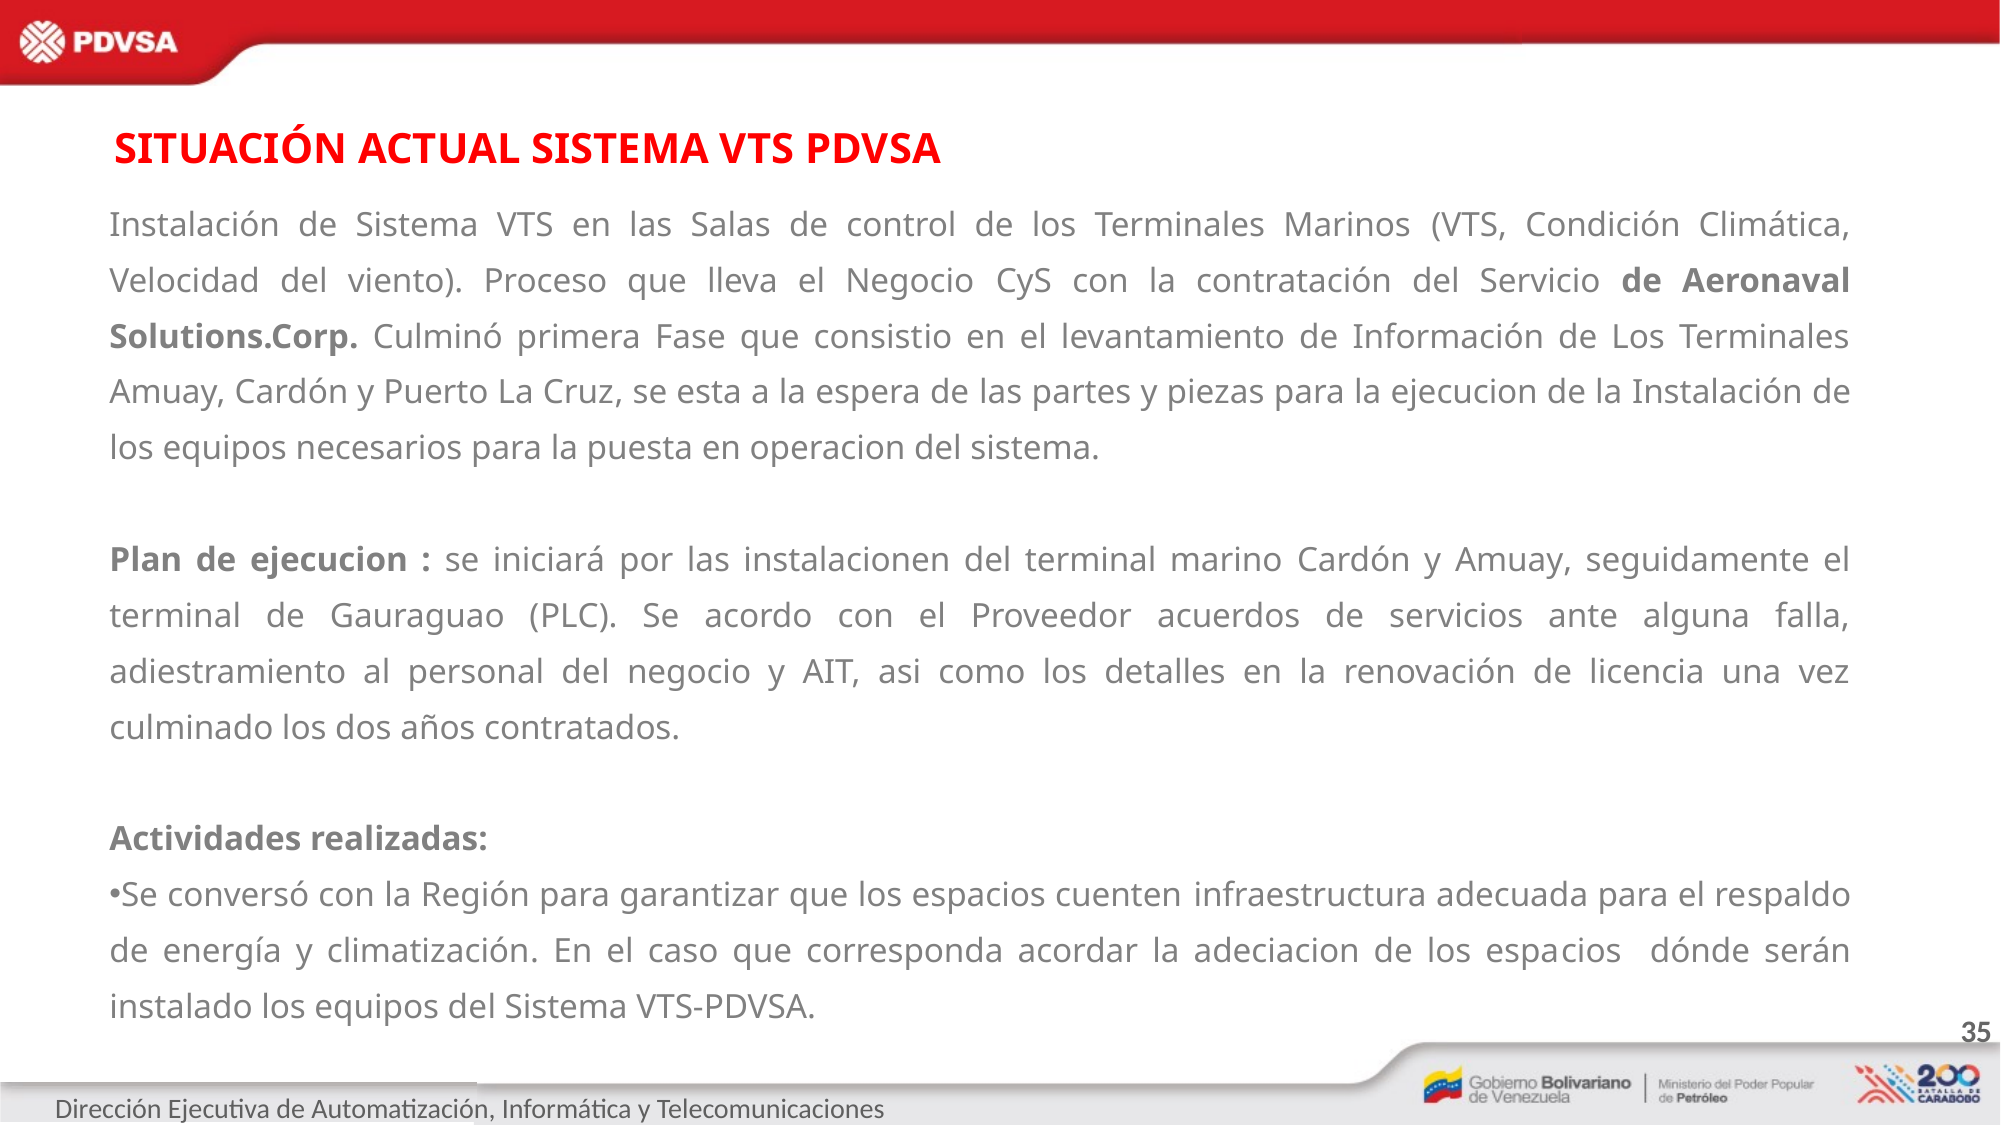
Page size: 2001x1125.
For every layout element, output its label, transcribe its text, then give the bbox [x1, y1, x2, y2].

text_box Instalación de Sistema VTS en las Salas de control de los Terminales Marinos (VTS, Condición Climática, Velocidad del viento). Proceso que lleva el Negocio CyS con la contratación del Servicio de Aeronaval Solutions.Corp. Culminó primera Fase que consistio en el levantamiento de Información de Los Terminales Amuay, Cardón y Puerto La Cruz, se esta a la espera de las partes y piezas para la ejecucion de la Instalación de los equipos necesarios para la puesta en operacion del sistema. Plan de ejecucion : se iniciará por las instalacionen del terminal marino Cardón y Amuay, seguidamente el terminal de Gauraguao (PLC). Se acordo con el Proveedor acuerdos de servicios ante alguna falla, adiestramiento al personal del negocio y AIT, asi como los detalles en la renovación de licencia una vez culminado los dos años contratados. Actividades realizadas: Se conversó con la Región para garantizar que los espacios cuenten infraestructura adecuada para el respaldo de energía y climatización. En el caso que corresponda acordar la adeciacion de los espacios dónde serán instalado los equipos del Sistema VTS-PDVSA. [109, 187, 1852, 984]
picture [0, 0, 2000, 86]
text_box SITUACIÓN ACTUAL SISTEMA VTS PDVSA [100, 113, 1959, 180]
picture [0, 1039, 2001, 1125]
